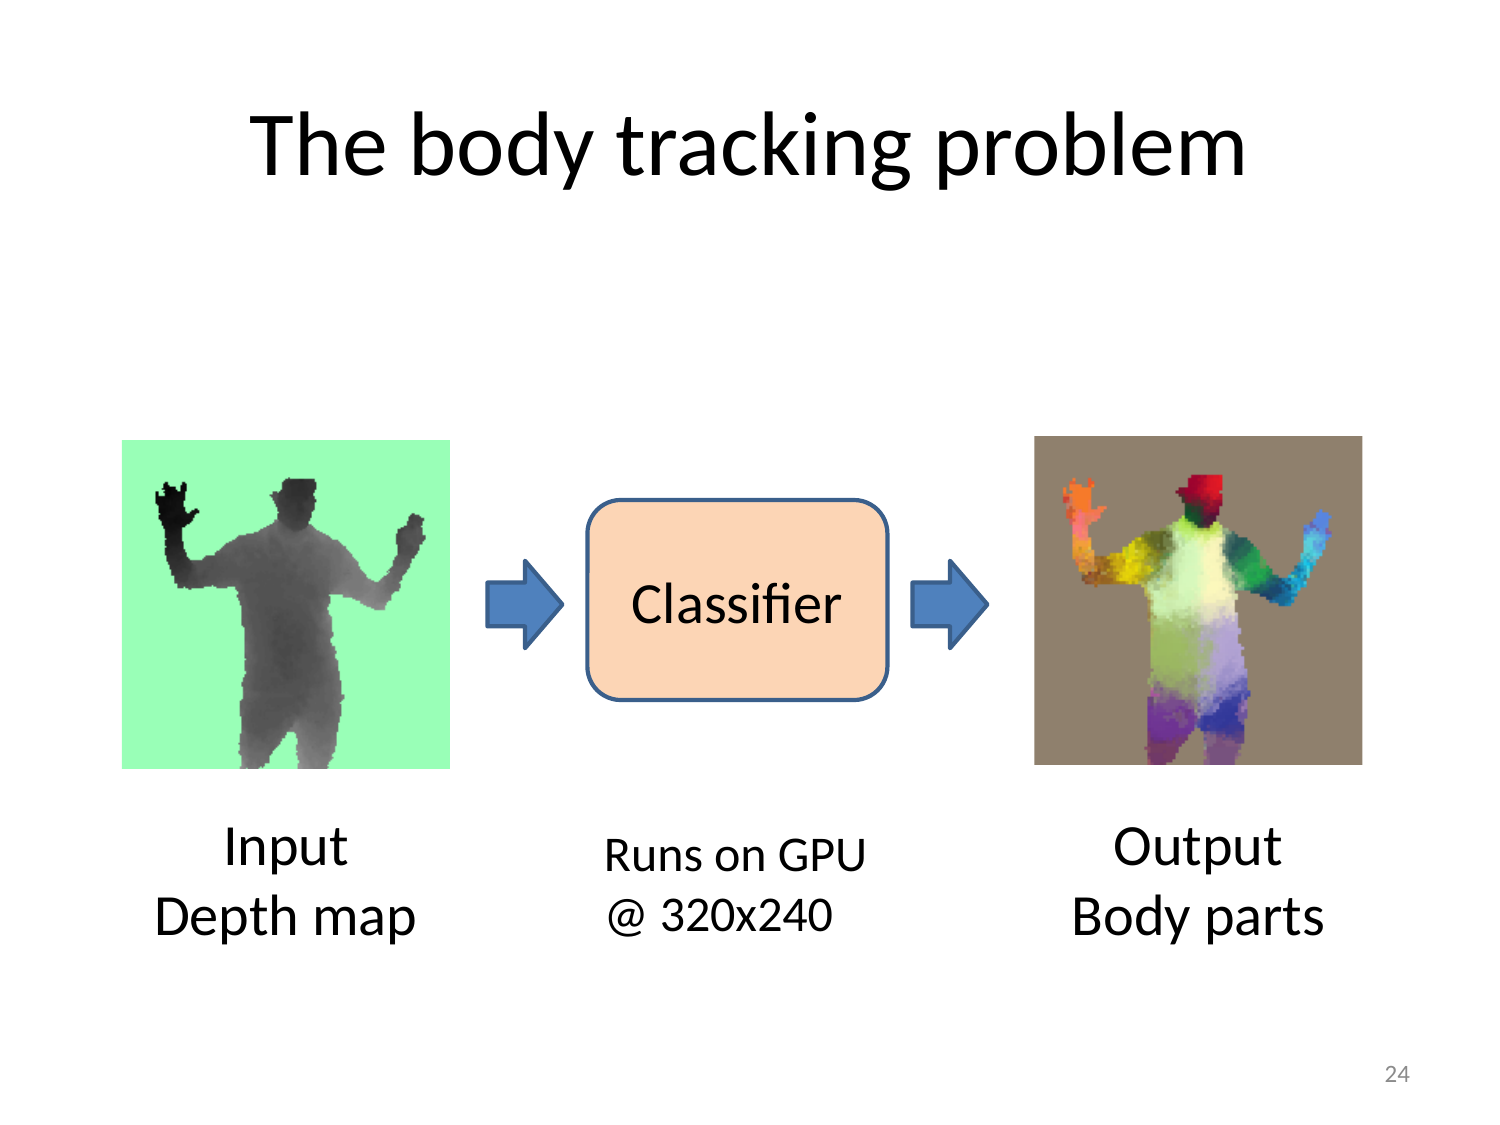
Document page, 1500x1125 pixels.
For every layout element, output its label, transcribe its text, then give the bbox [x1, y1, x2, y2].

text_box Classifier [585, 497, 890, 703]
text_box Output Body parts [1056, 799, 1341, 955]
picture [121, 440, 451, 769]
text_box Input Depth map [139, 799, 433, 955]
text_box Runs on GPU @ 320x240 [589, 813, 894, 949]
picture [1034, 435, 1363, 765]
title The body tracking problem [75, 45, 1425, 233]
slide_number 24 [1074, 1042, 1425, 1103]
text_box [485, 558, 565, 651]
text_box [910, 558, 990, 651]
